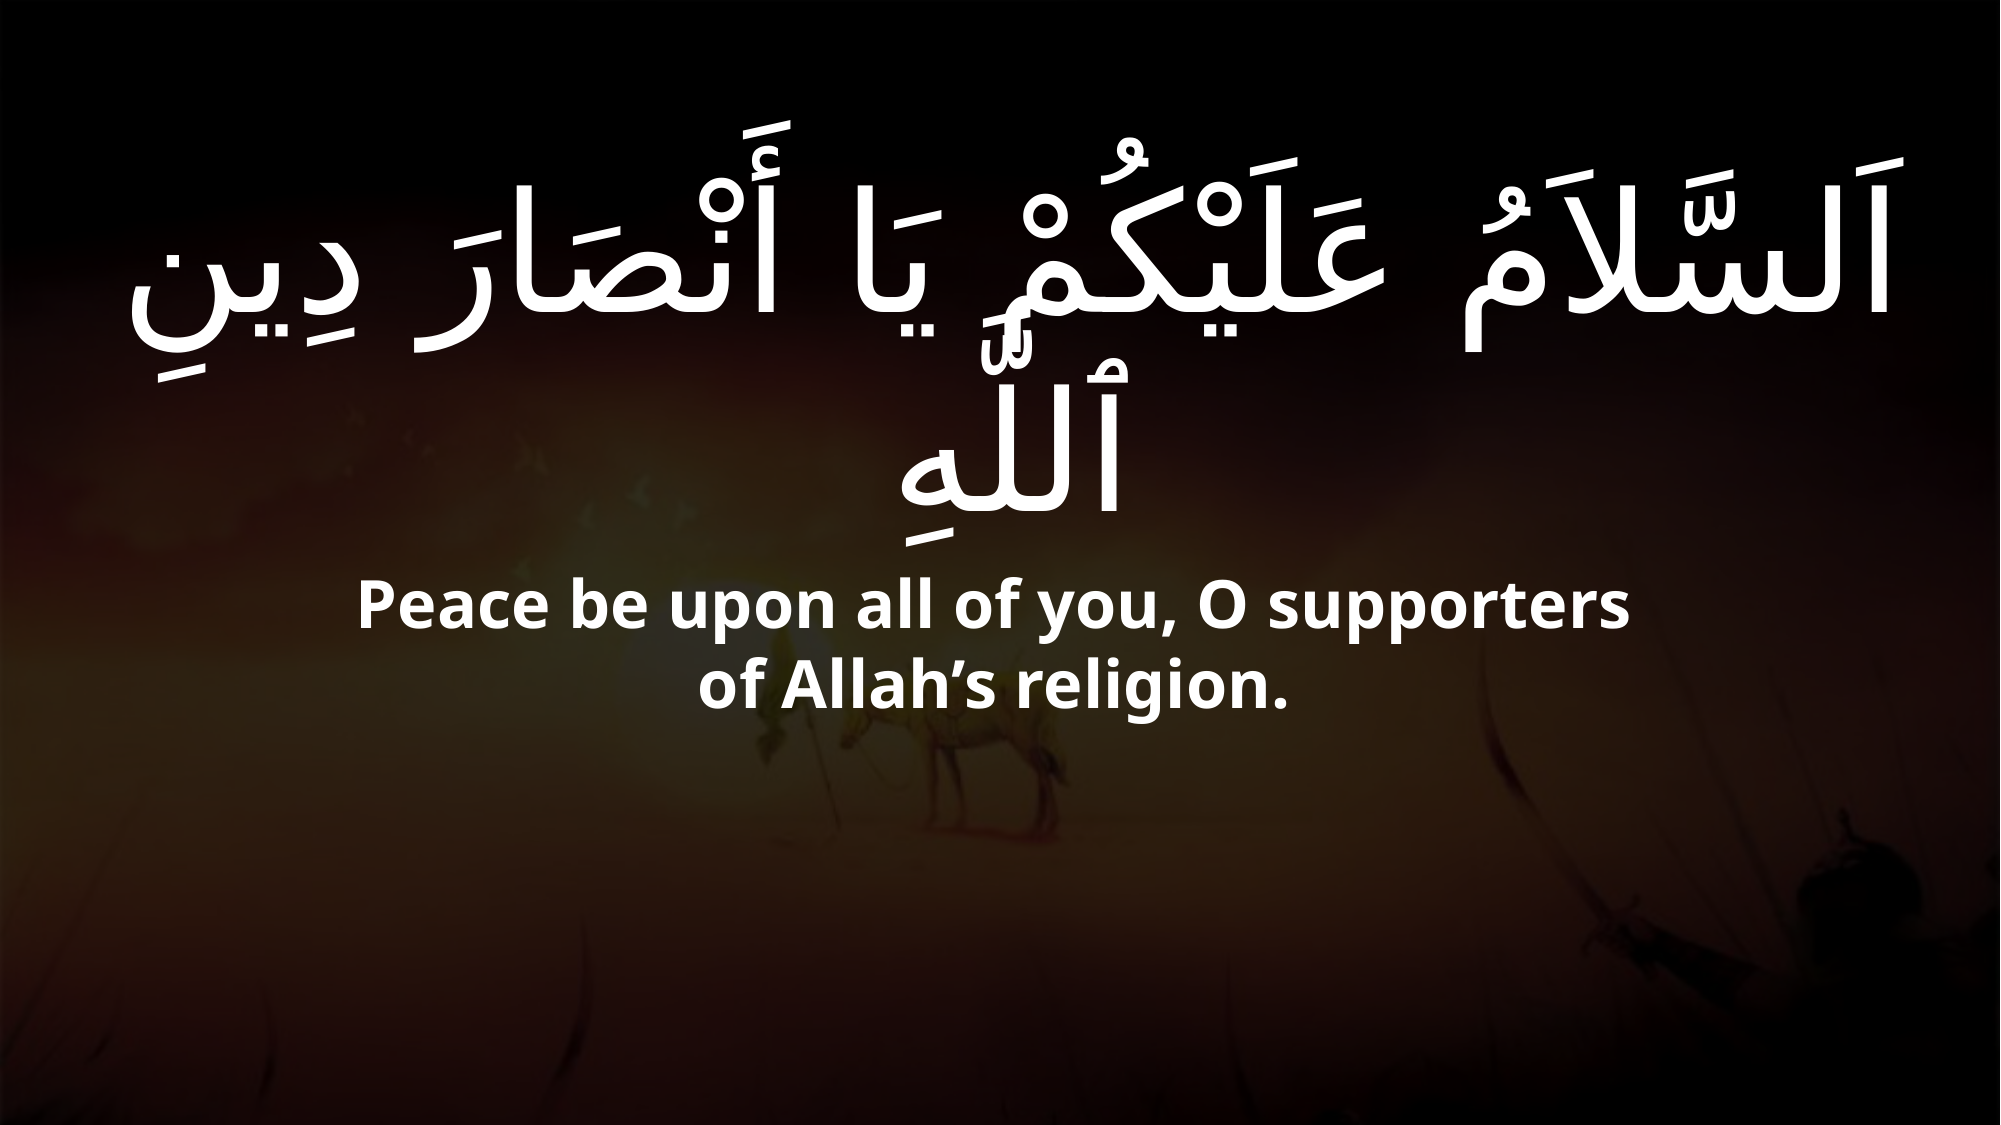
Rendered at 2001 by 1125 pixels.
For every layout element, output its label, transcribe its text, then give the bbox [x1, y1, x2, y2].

subtitle Peace be upon all of you, O supporters of Allah’s religion. [303, 554, 1686, 1125]
title اَلسَّلاَمُ عَلَيْكُمْ يَا أَنْصَارَ دِينِ ٱللَّهِ [102, 137, 1922, 553]
